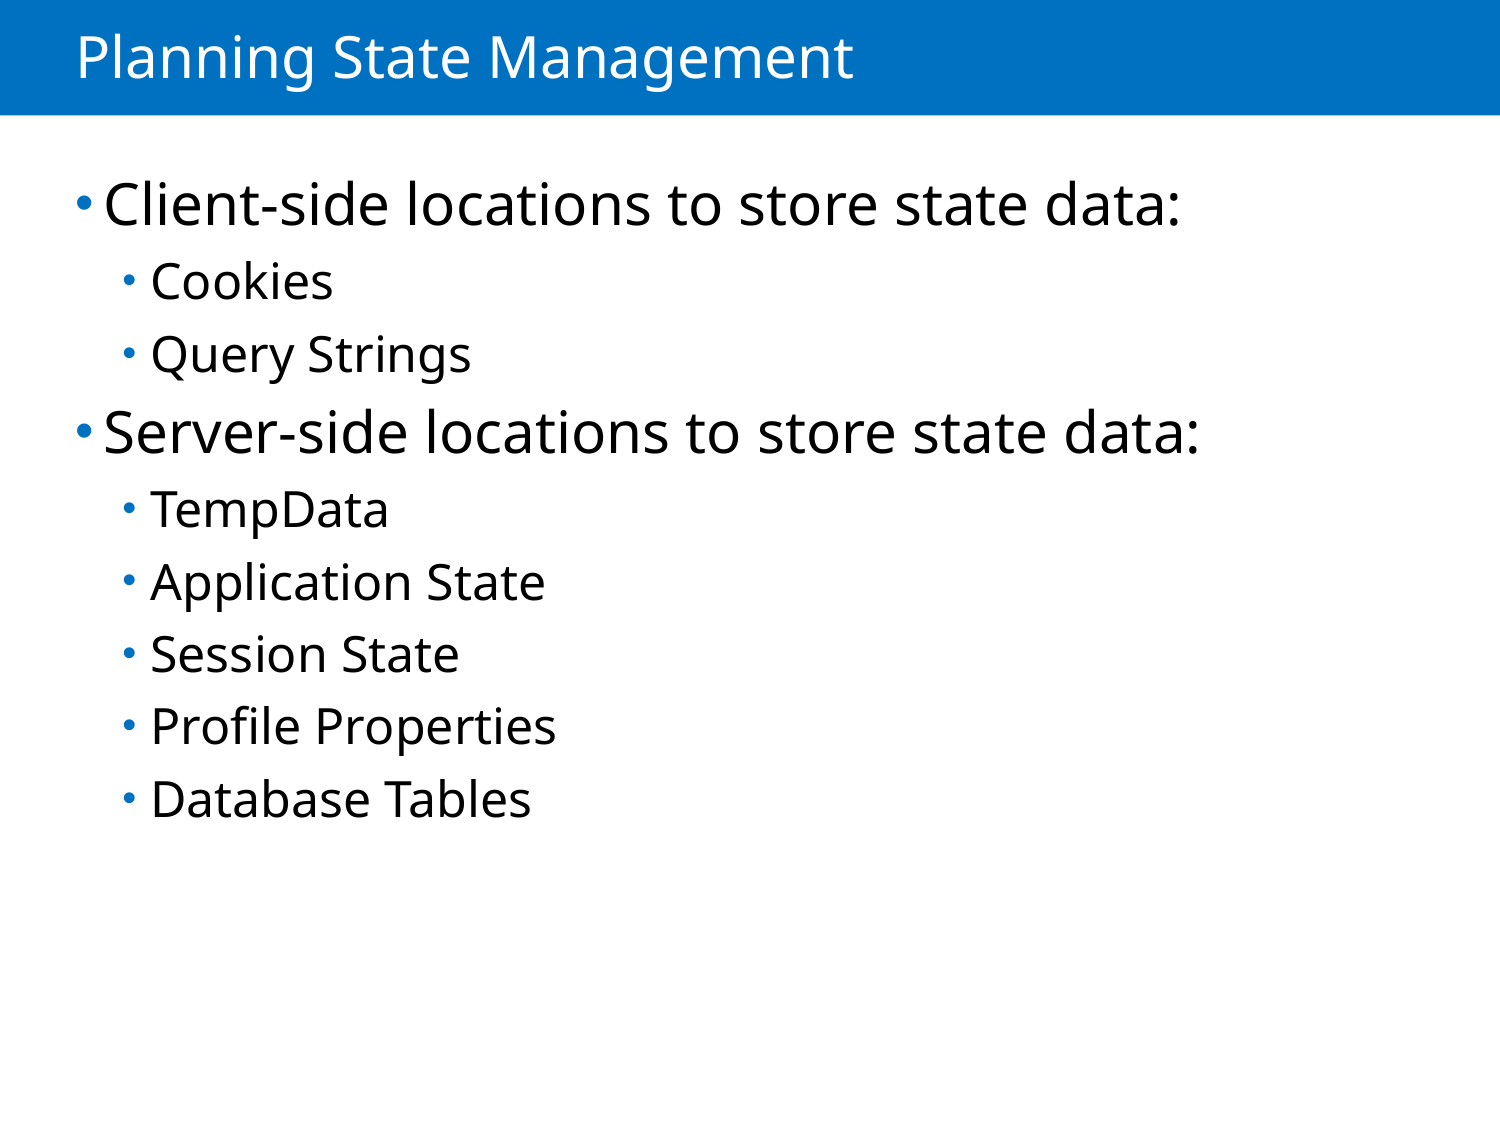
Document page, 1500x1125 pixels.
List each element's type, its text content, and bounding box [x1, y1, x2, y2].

title Planning State Management [75, 0, 1351, 122]
text_box Client-side locations to store state data: Cookies Query Strings Server-side locations to store state data: TempData Application State Session State Profile Properties Database Tables [75, 167, 1408, 1012]
